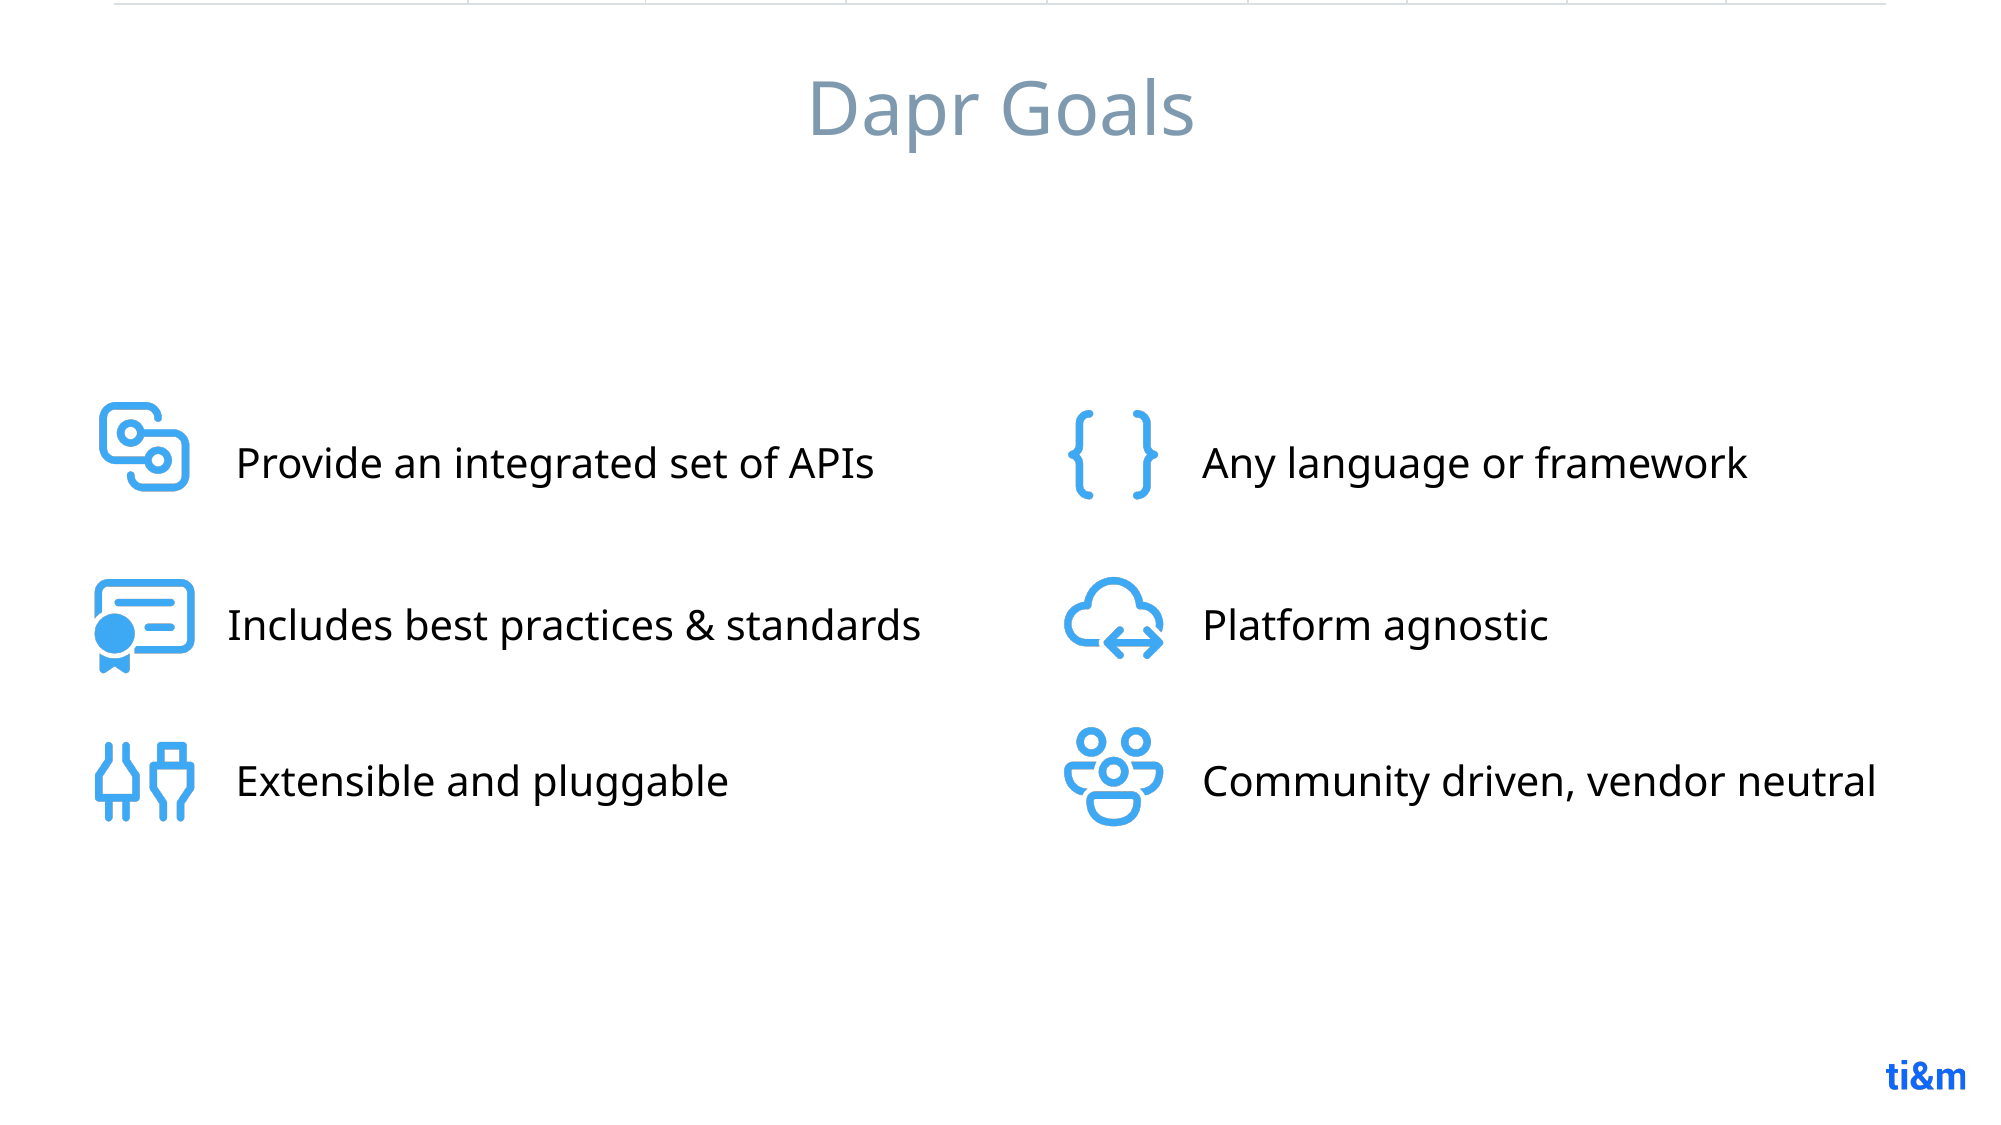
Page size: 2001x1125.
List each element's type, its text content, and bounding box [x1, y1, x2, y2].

text_box Provide an integrated set of APIs [220, 404, 934, 495]
picture [84, 564, 205, 683]
text_box Includes best practices & standards [212, 566, 1040, 657]
picture [85, 722, 204, 841]
text_box Platform agnostic [1187, 566, 1958, 657]
text_box Any language or framework [1187, 404, 1850, 495]
picture [1054, 557, 1173, 676]
picture [1054, 717, 1173, 836]
picture [1053, 395, 1174, 514]
picture [84, 387, 205, 506]
title Dapr Goals [32, 35, 1972, 187]
text_box Extensible and pluggable [220, 722, 796, 813]
picture [1886, 1060, 1966, 1090]
text_box Community driven, vendor neutral [1187, 722, 1958, 813]
